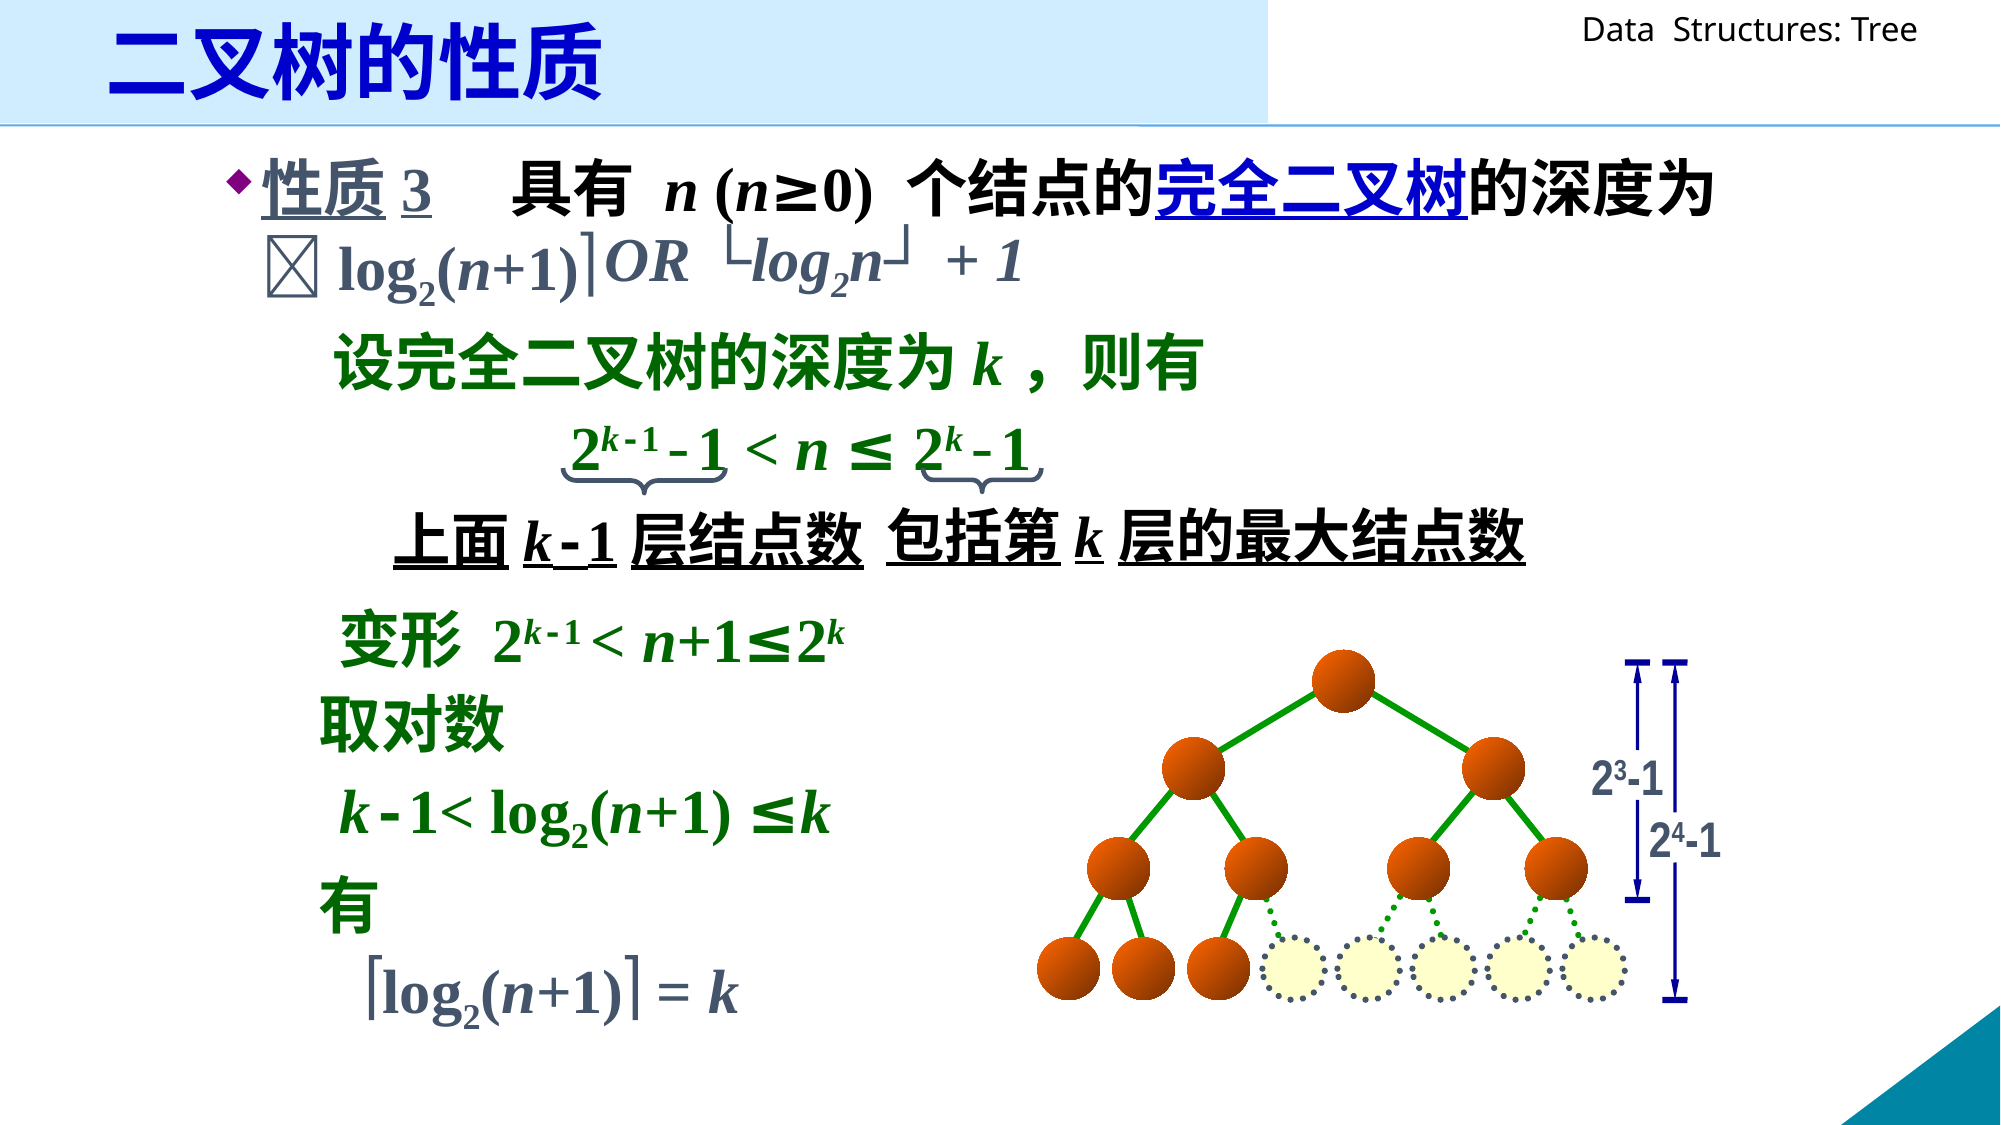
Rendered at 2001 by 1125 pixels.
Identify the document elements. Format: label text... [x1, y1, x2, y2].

list 性质3 具有 n (n≥0) 个结点的完全二叉树的深度为 log2(n+1) 设完全二叉树的深度为k，则有 2k-1-1 < n ≤ 2k-1 变形 2k-1 < n+1≤2k 取对数 k-1< log2(n+1) ≤k 有 log2(n+1) = k [208, 137, 1768, 1041]
text_box [1162, 737, 1225, 800]
text_box [1187, 937, 1250, 1000]
text_box [1670, 662, 1680, 813]
text_box [1387, 837, 1450, 900]
text_box [1524, 837, 1588, 900]
text_box [1633, 875, 1642, 901]
text_box [1670, 875, 1680, 1000]
text_box 23-1 [1576, 737, 1674, 813]
text_box 24-1 [1634, 800, 1737, 875]
text_box [1337, 937, 1400, 1000]
text_box [1087, 837, 1150, 900]
text_box [1412, 937, 1475, 1000]
text_box [1312, 649, 1375, 713]
text_box [1487, 937, 1550, 1000]
text_box [1224, 837, 1288, 900]
text_box [1462, 737, 1525, 800]
text_box 上面k-1层结点数 [378, 495, 879, 580]
text_box [562, 468, 726, 494]
text_box OR └log2n┘ + 1 [590, 211, 1058, 312]
text_box 包括第k层的最大结点数 [871, 491, 1541, 577]
title 二叉树的性质 [90, 7, 1179, 126]
text_box [1037, 937, 1100, 1000]
text_box [1112, 937, 1175, 1000]
text_box [1262, 937, 1325, 1000]
text_box [1633, 662, 1642, 737]
text_box [1562, 937, 1625, 1000]
text_box [923, 468, 1042, 492]
